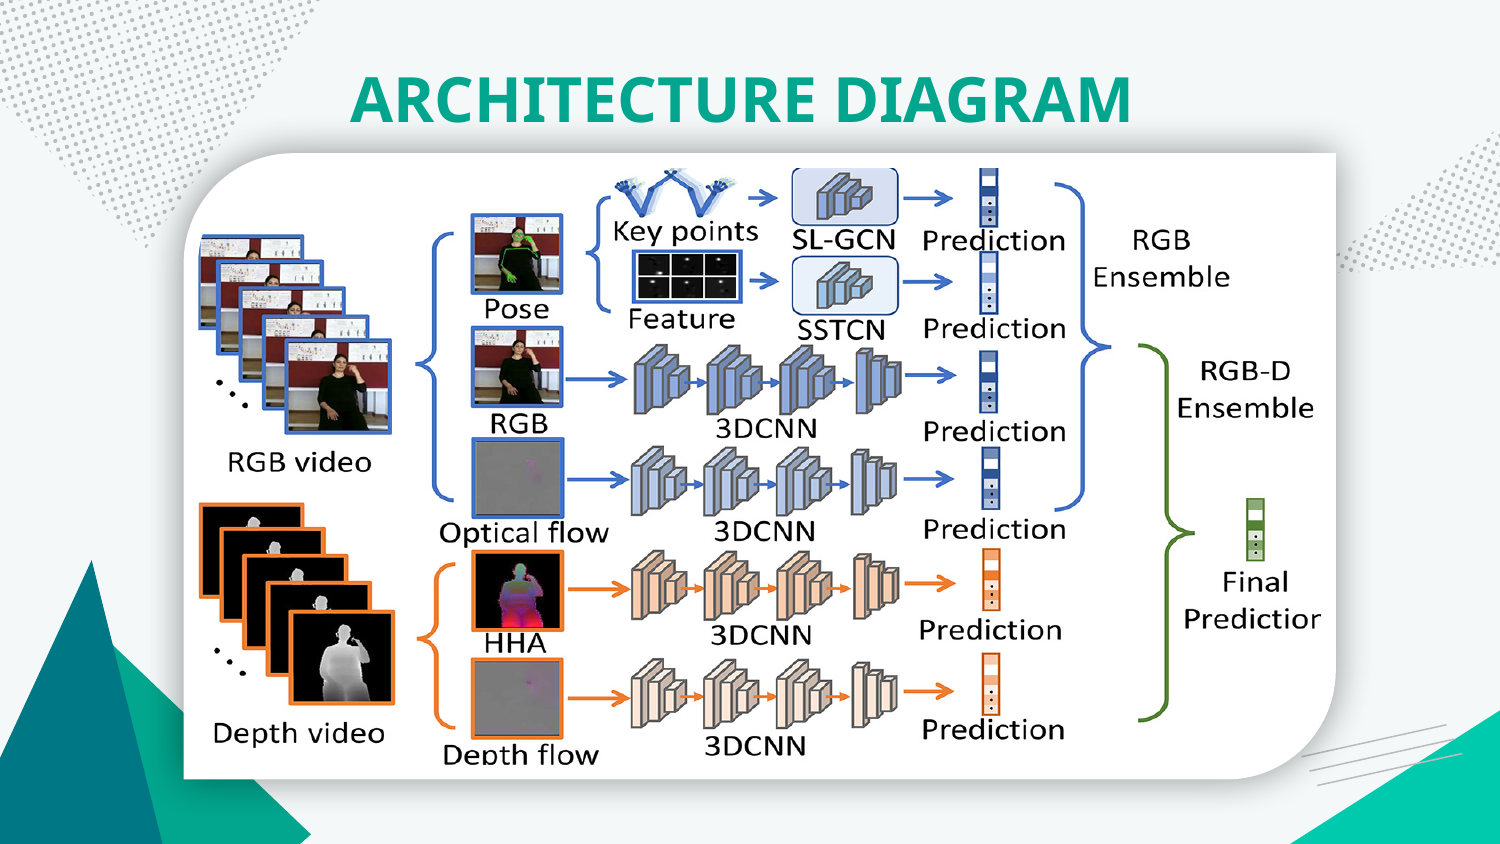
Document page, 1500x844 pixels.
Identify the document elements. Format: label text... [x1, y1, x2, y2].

picture [190, 160, 1329, 773]
title ARCHITECTURE DIAGRAM [320, 53, 1166, 126]
